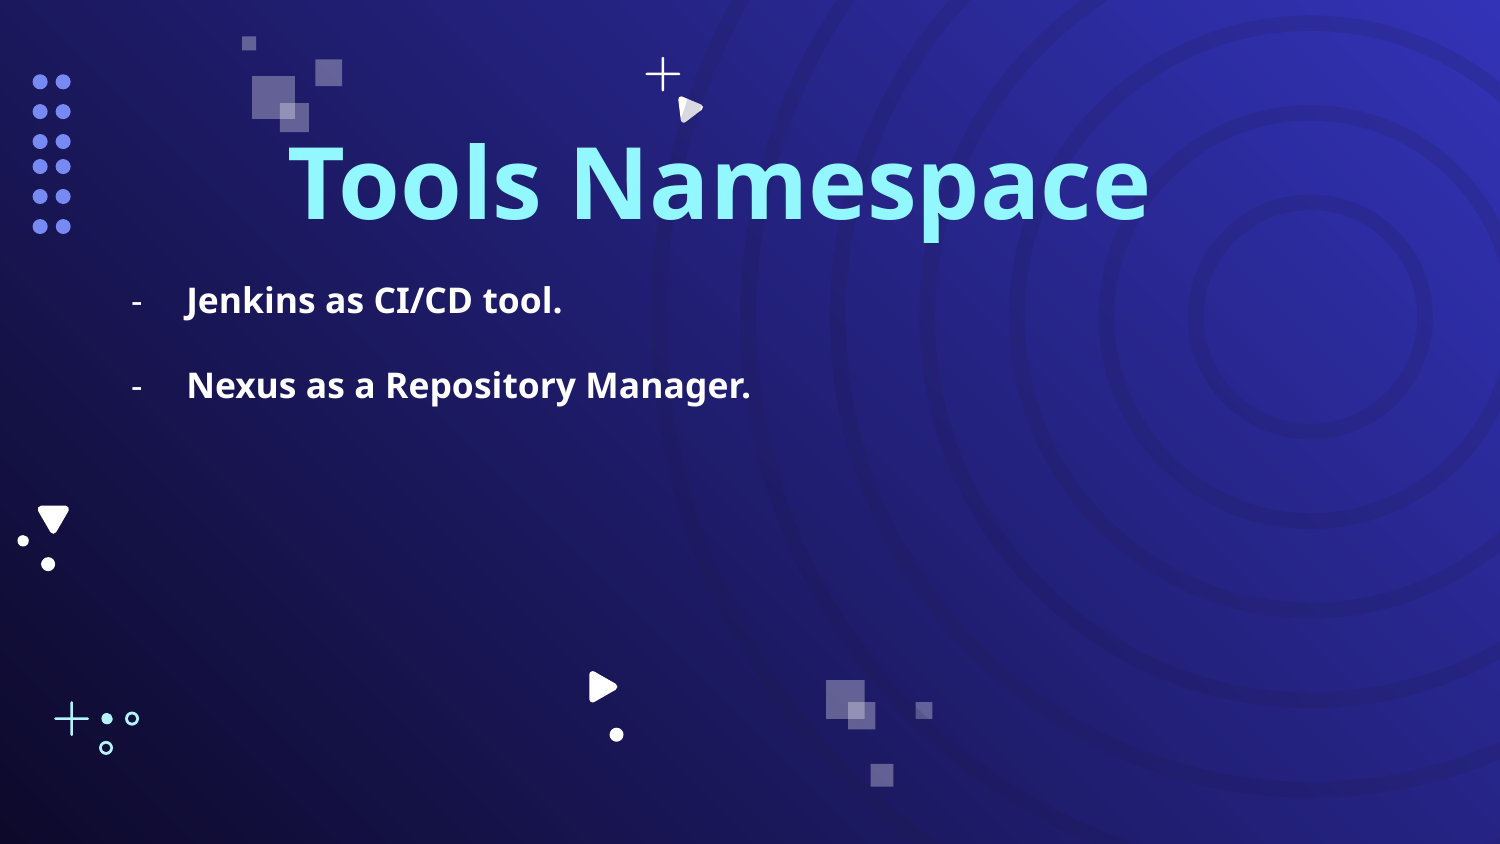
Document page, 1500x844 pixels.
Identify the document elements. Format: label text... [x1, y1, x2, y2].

title Tools Namespace [19, 113, 1420, 367]
subtitle Jenkins as CI/CD tool. Nexus as a Repository Manager. [96, 263, 1456, 790]
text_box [241, 36, 343, 133]
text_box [53, 700, 140, 756]
